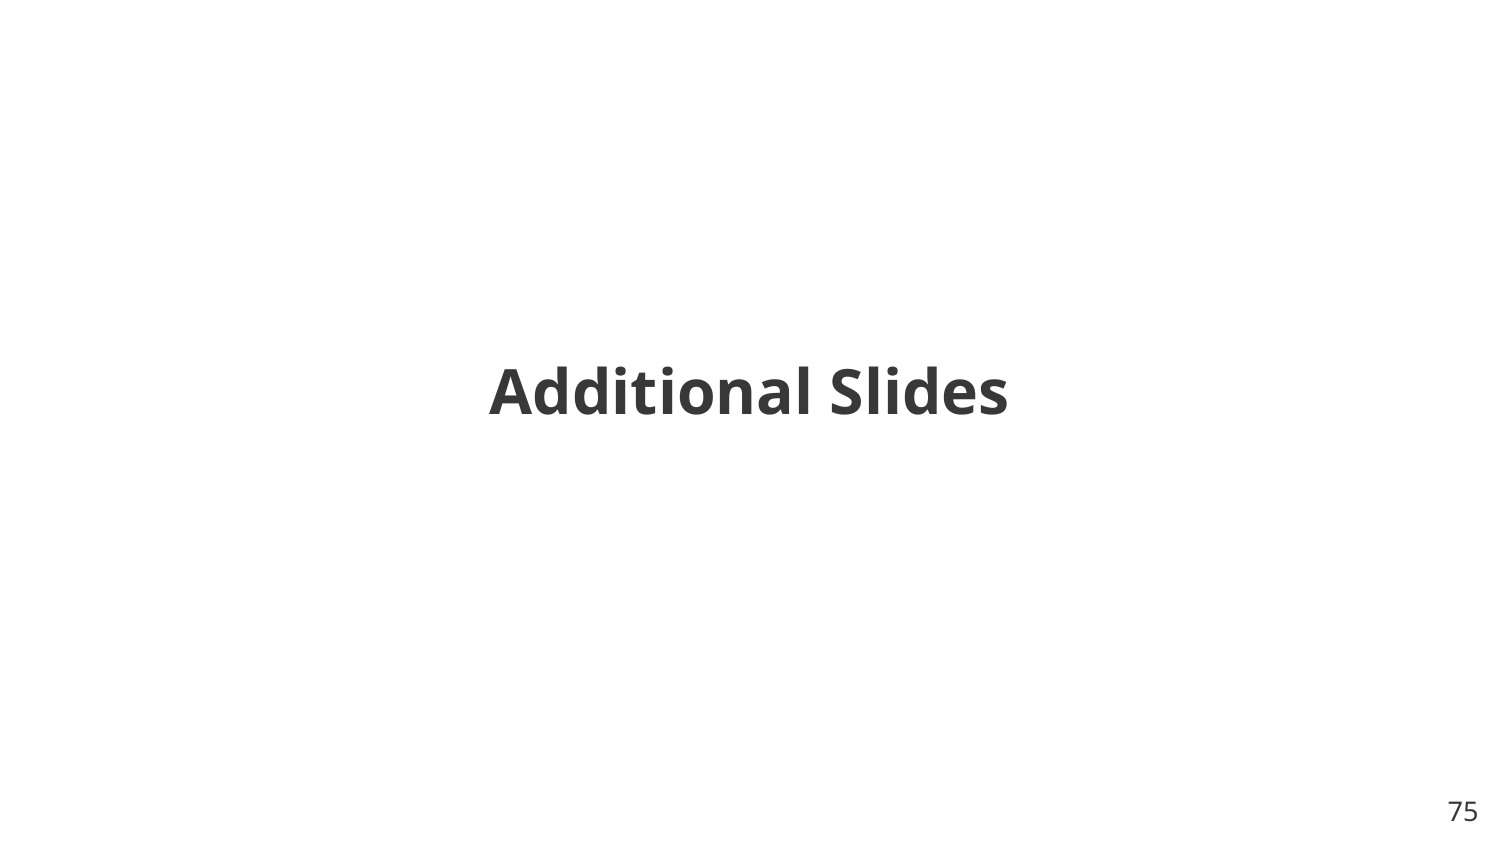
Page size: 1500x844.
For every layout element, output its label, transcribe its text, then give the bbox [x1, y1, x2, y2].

title Additional Slides [276, 337, 1224, 424]
slide_number ‹#› [1403, 779, 1494, 844]
